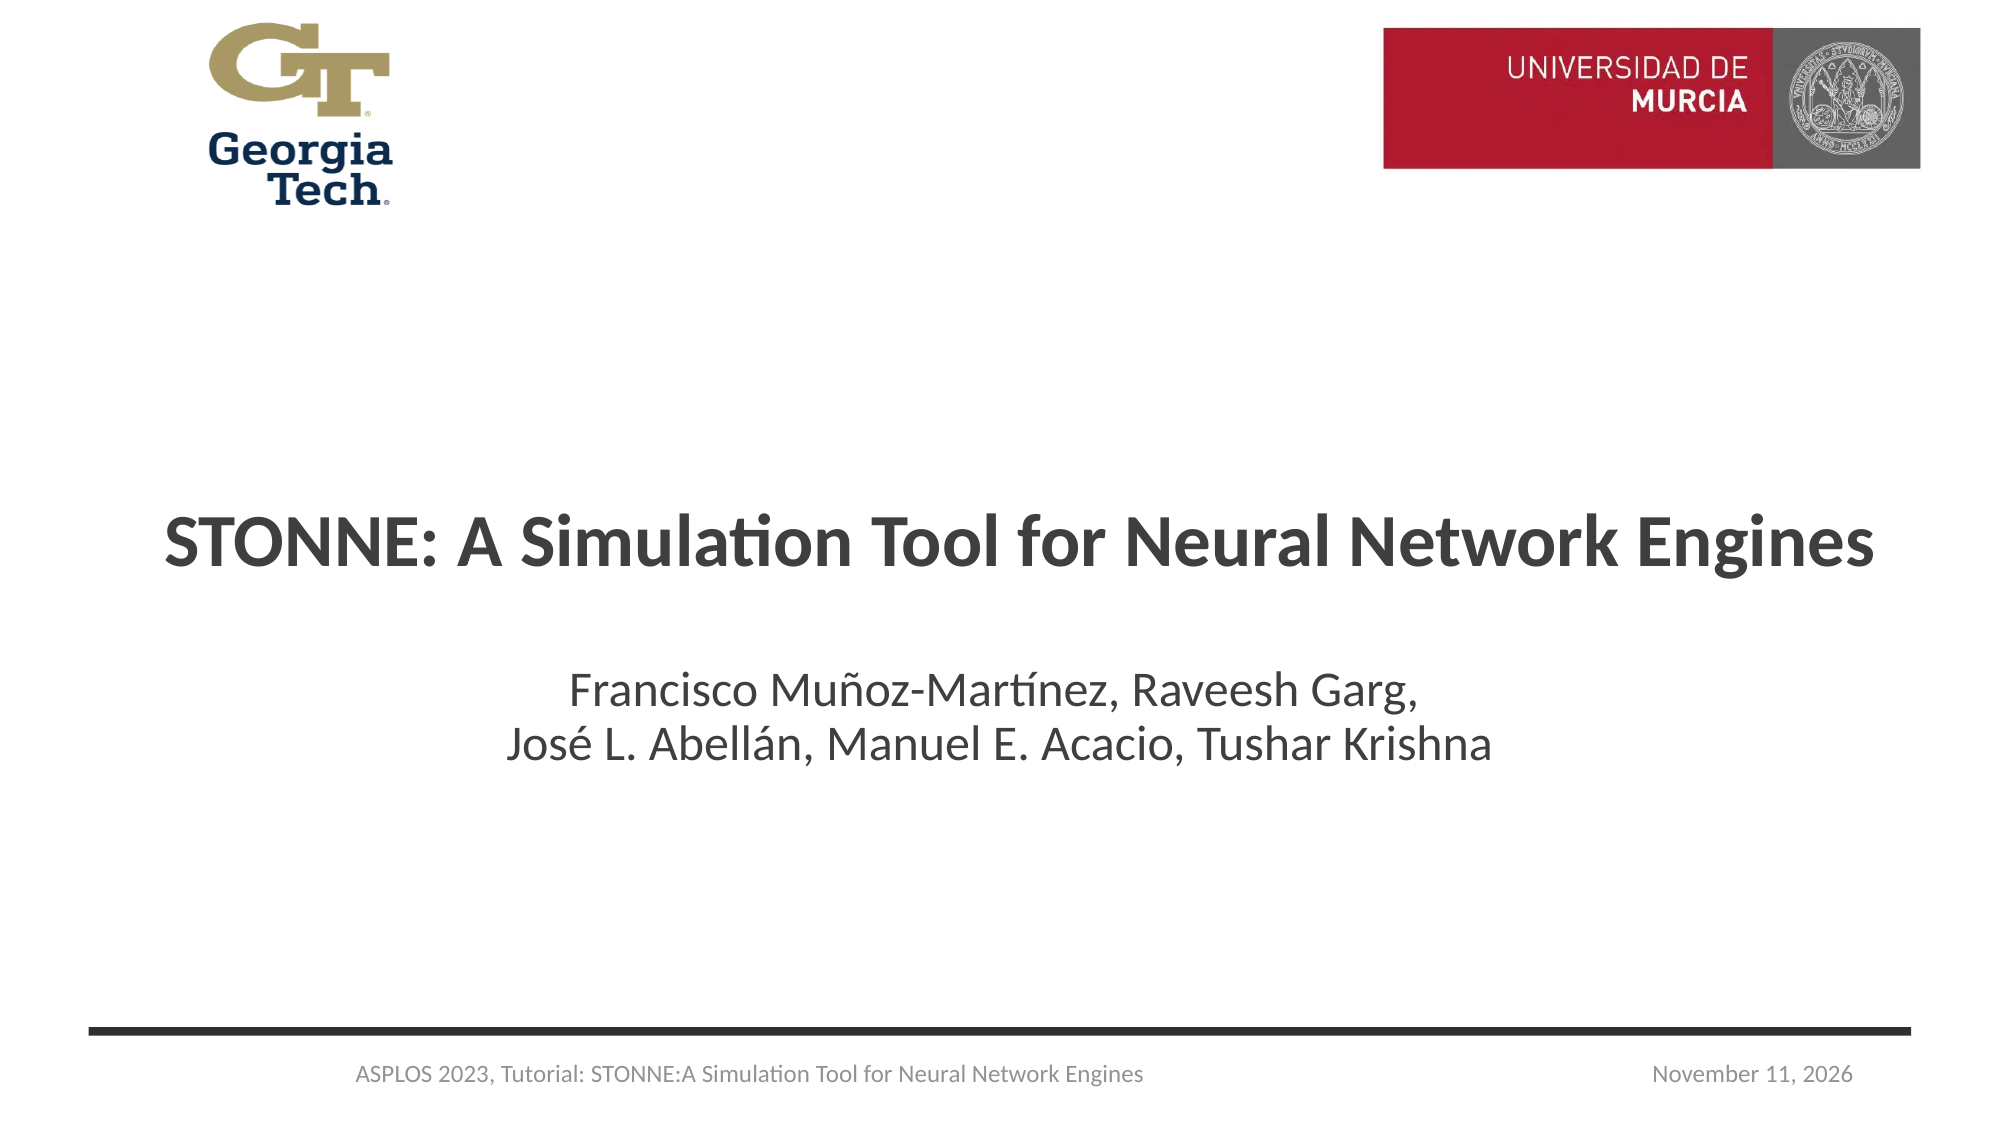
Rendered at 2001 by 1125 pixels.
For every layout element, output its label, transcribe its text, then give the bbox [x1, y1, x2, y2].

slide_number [1637, 1042, 1979, 1103]
picture [147, 5, 442, 219]
picture [1380, 14, 1923, 175]
subtitle Francisco Muñoz-Martínez, Raveesh Garg, José L. Abellán, Manuel E. Acacio, Tushar Krishna [230, 655, 1770, 928]
footer ASPLOS 2023, Tutorial: STONNE:A Simulation Tool for Neural Network Engines [137, 1042, 1364, 1103]
title STONNE: A Simulation Tool for Neural Network Engines [104, 318, 1937, 591]
